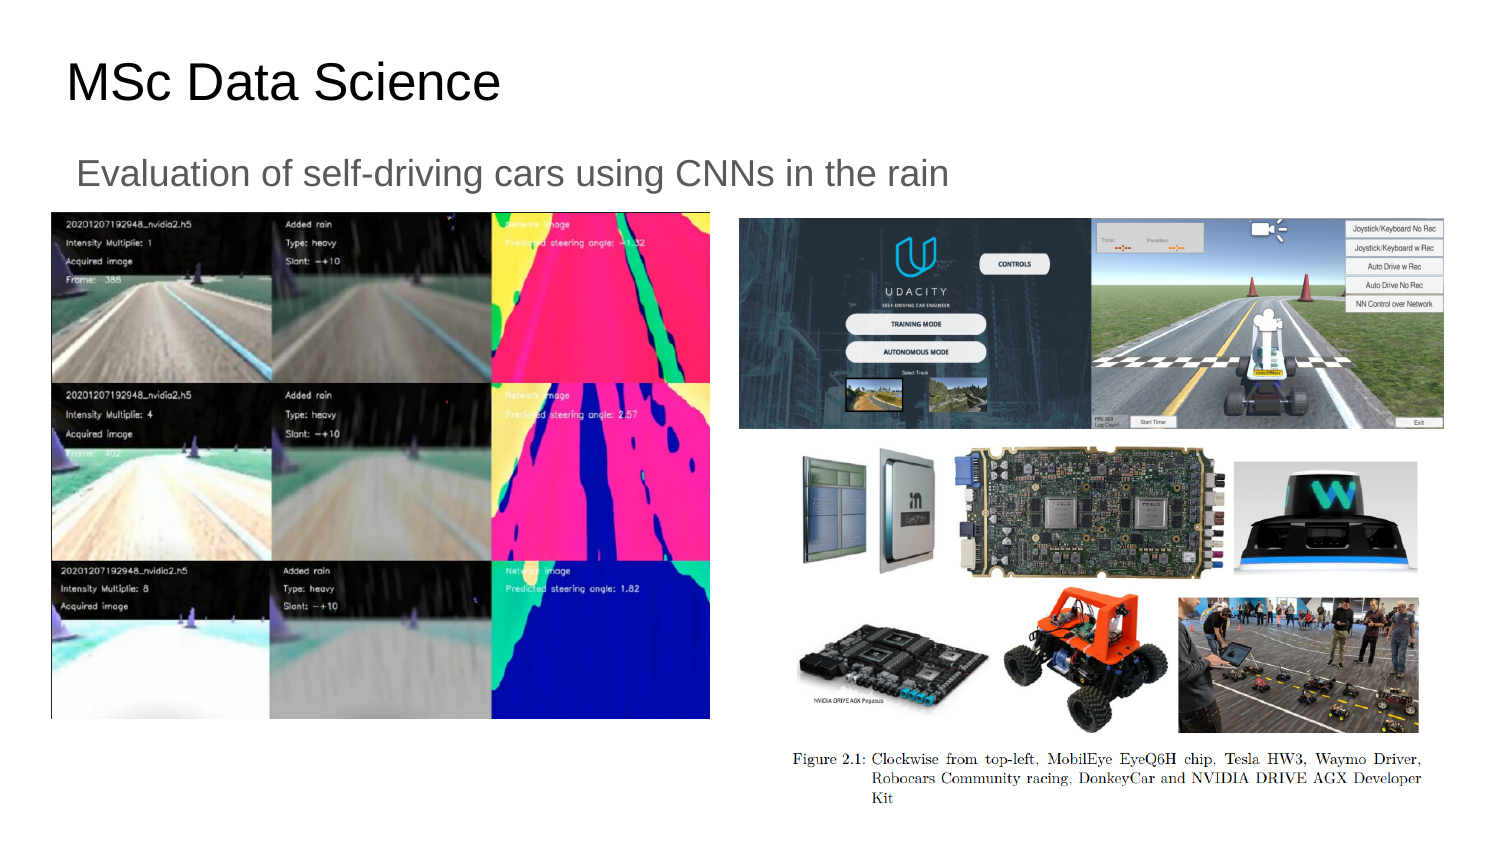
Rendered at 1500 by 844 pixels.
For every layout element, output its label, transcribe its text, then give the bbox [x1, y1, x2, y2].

picture [50, 212, 710, 719]
title MSc Data Science [51, 32, 1449, 127]
picture [778, 436, 1428, 812]
list Evaluation of self-driving cars using CNNs in the rain [61, 126, 1459, 688]
picture [739, 218, 1444, 429]
